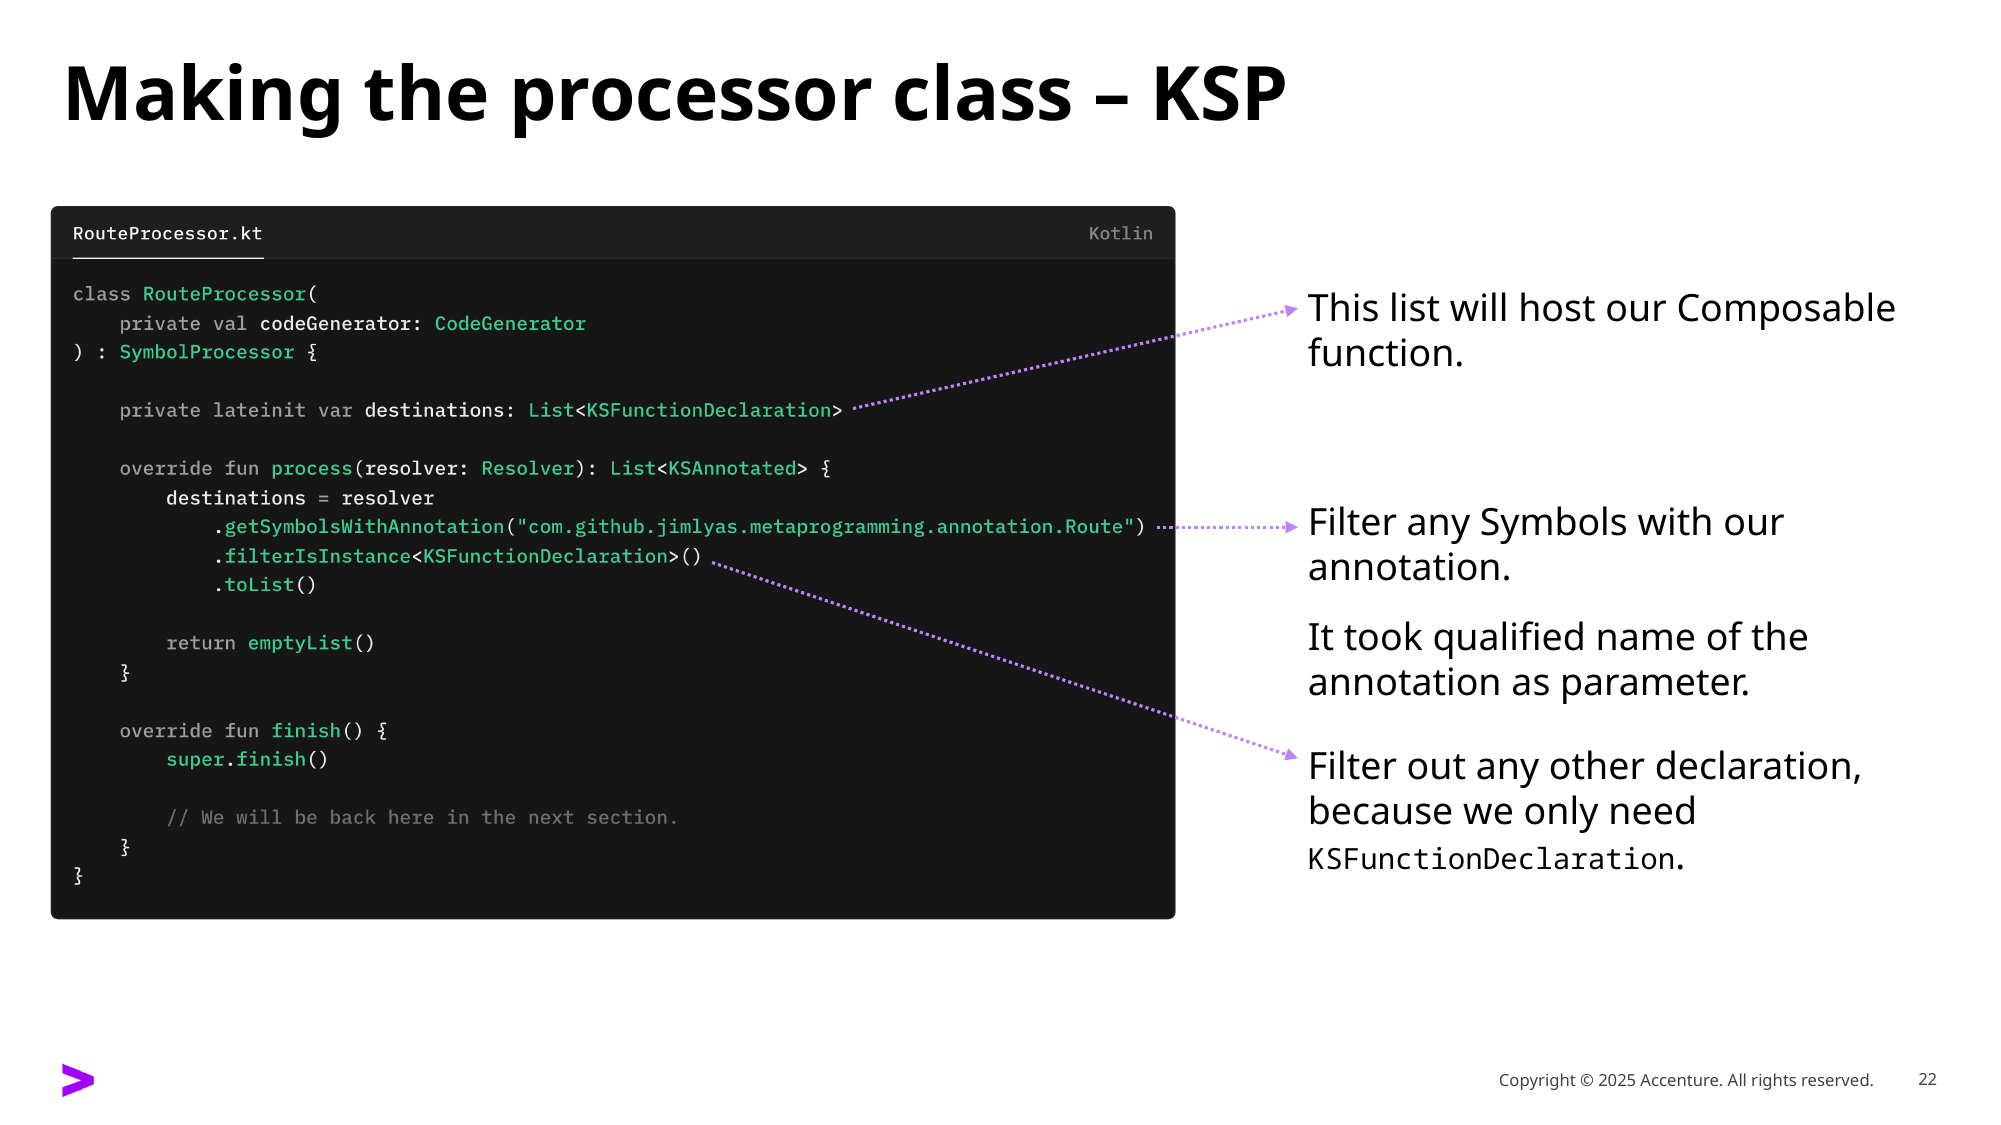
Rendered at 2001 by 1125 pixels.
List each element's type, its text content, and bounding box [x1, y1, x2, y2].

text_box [711, 562, 1298, 759]
text_box Filter out any other declaration, because we only need KSFunctionDeclaration. [1307, 742, 1938, 871]
text_box This list will host our Composable function. [1307, 283, 1938, 383]
picture [62, 1063, 94, 1097]
picture [30, 185, 1197, 940]
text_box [853, 308, 1298, 409]
title Making the processor class – KSP [62, 62, 1938, 225]
text_box Filter any Symbols with our annotation. It took qualified name of the annotation as parameter. [1307, 498, 1938, 627]
